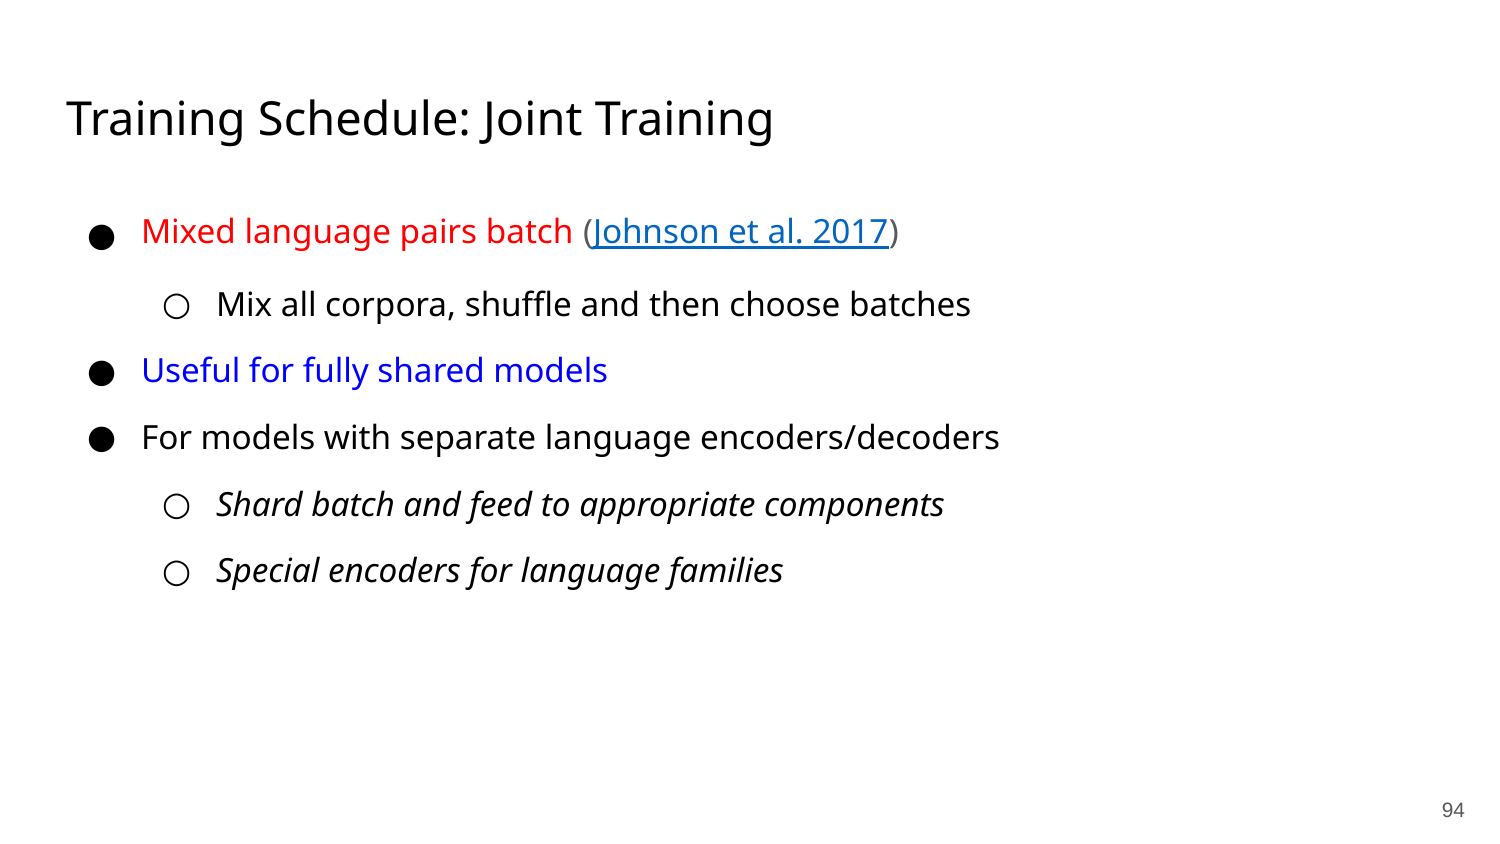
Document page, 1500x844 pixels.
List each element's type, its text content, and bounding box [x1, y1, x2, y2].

list Mixed language pairs batch (Johnson et al. 2017) Mix all corpora, shuffle and then choose batches Useful for fully shared models For models with separate language encoders/decoders Shard batch and feed to appropriate components Special encoders for language families [51, 189, 1449, 750]
title Training Schedule: Joint Training [51, 72, 1449, 167]
slide_number ‹#› [1389, 776, 1480, 842]
